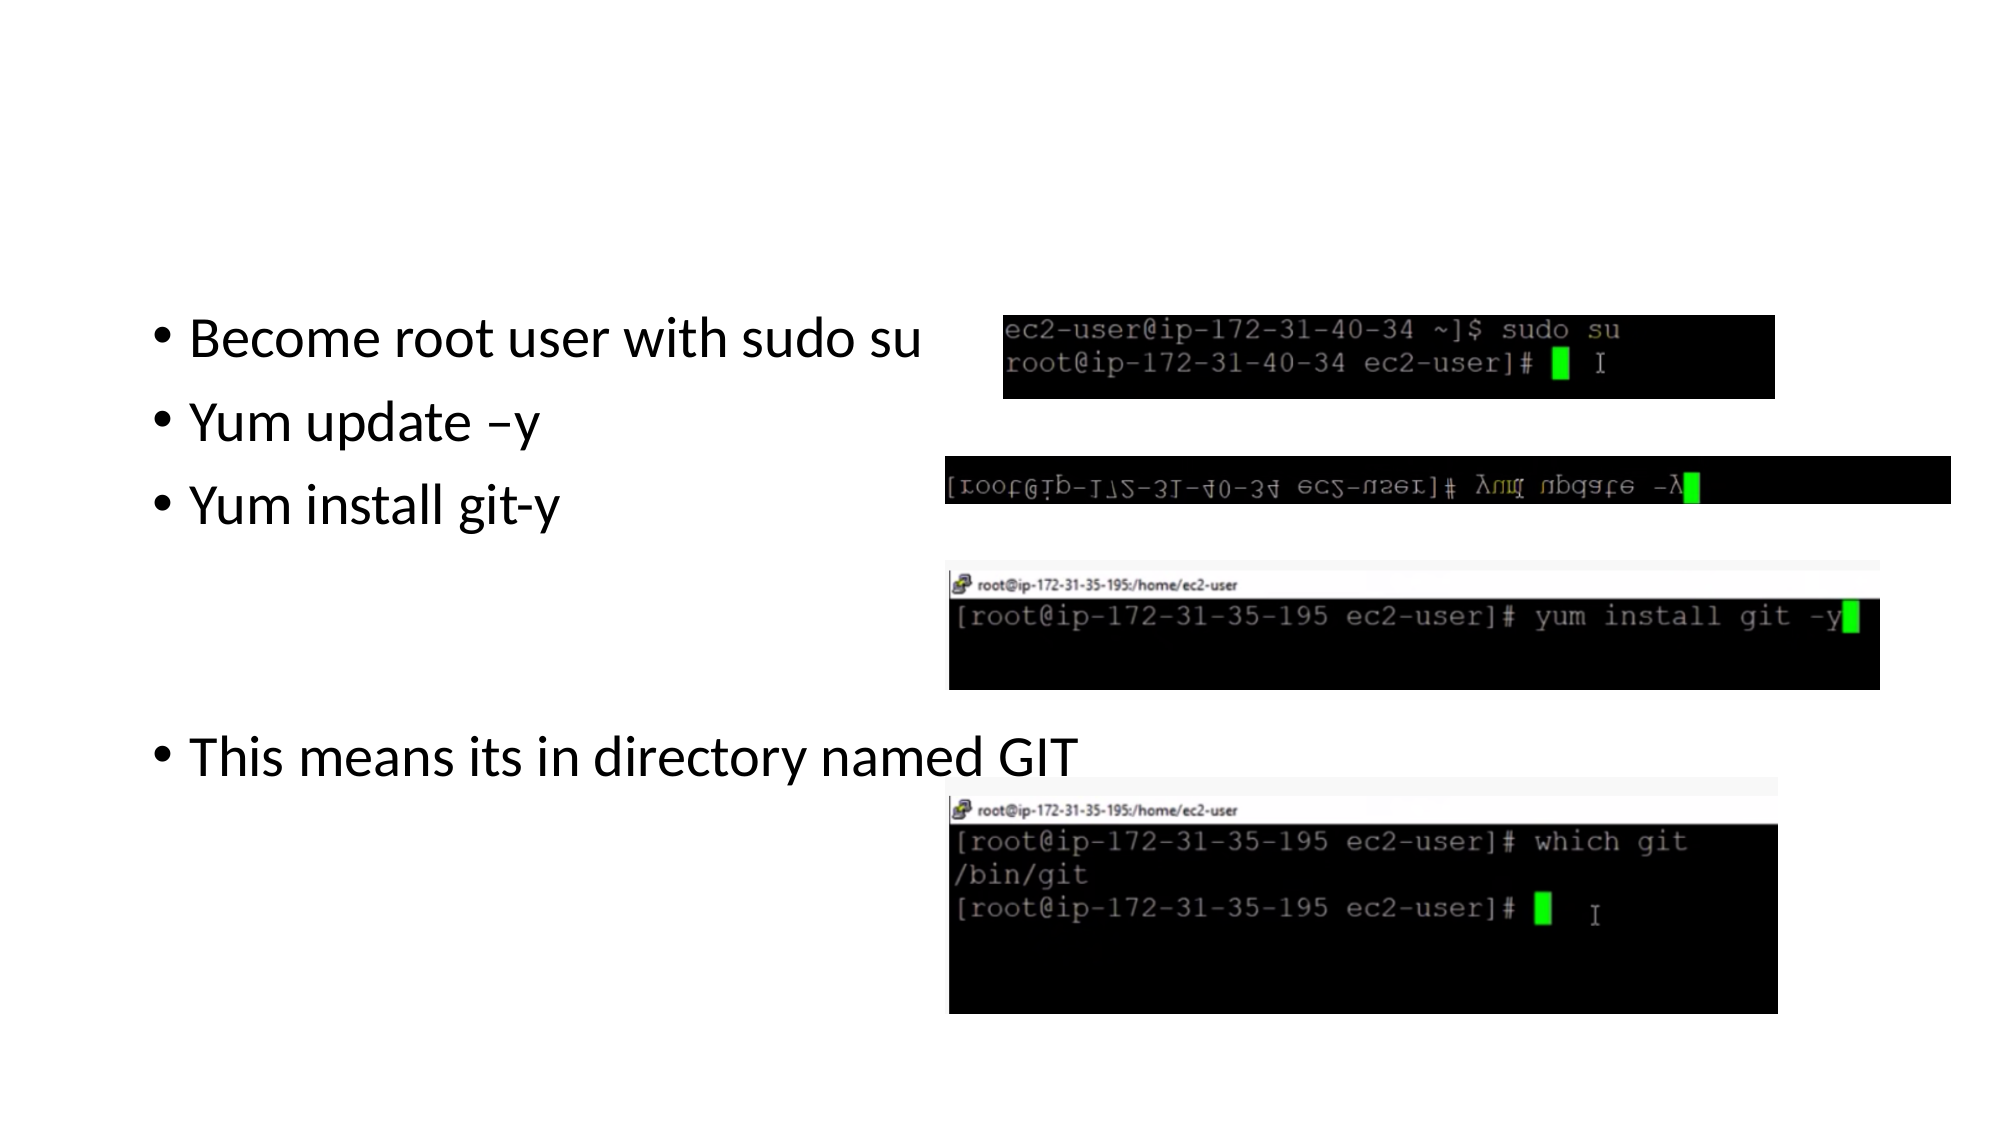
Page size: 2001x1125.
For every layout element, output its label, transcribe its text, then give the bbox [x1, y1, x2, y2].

picture [945, 560, 1880, 690]
picture [945, 456, 1951, 504]
picture [1003, 315, 1775, 399]
list Become root user with sudo su Yum update –y Yum install git-y This means its in directory named GIT [137, 299, 1863, 1014]
picture [945, 777, 1778, 1014]
